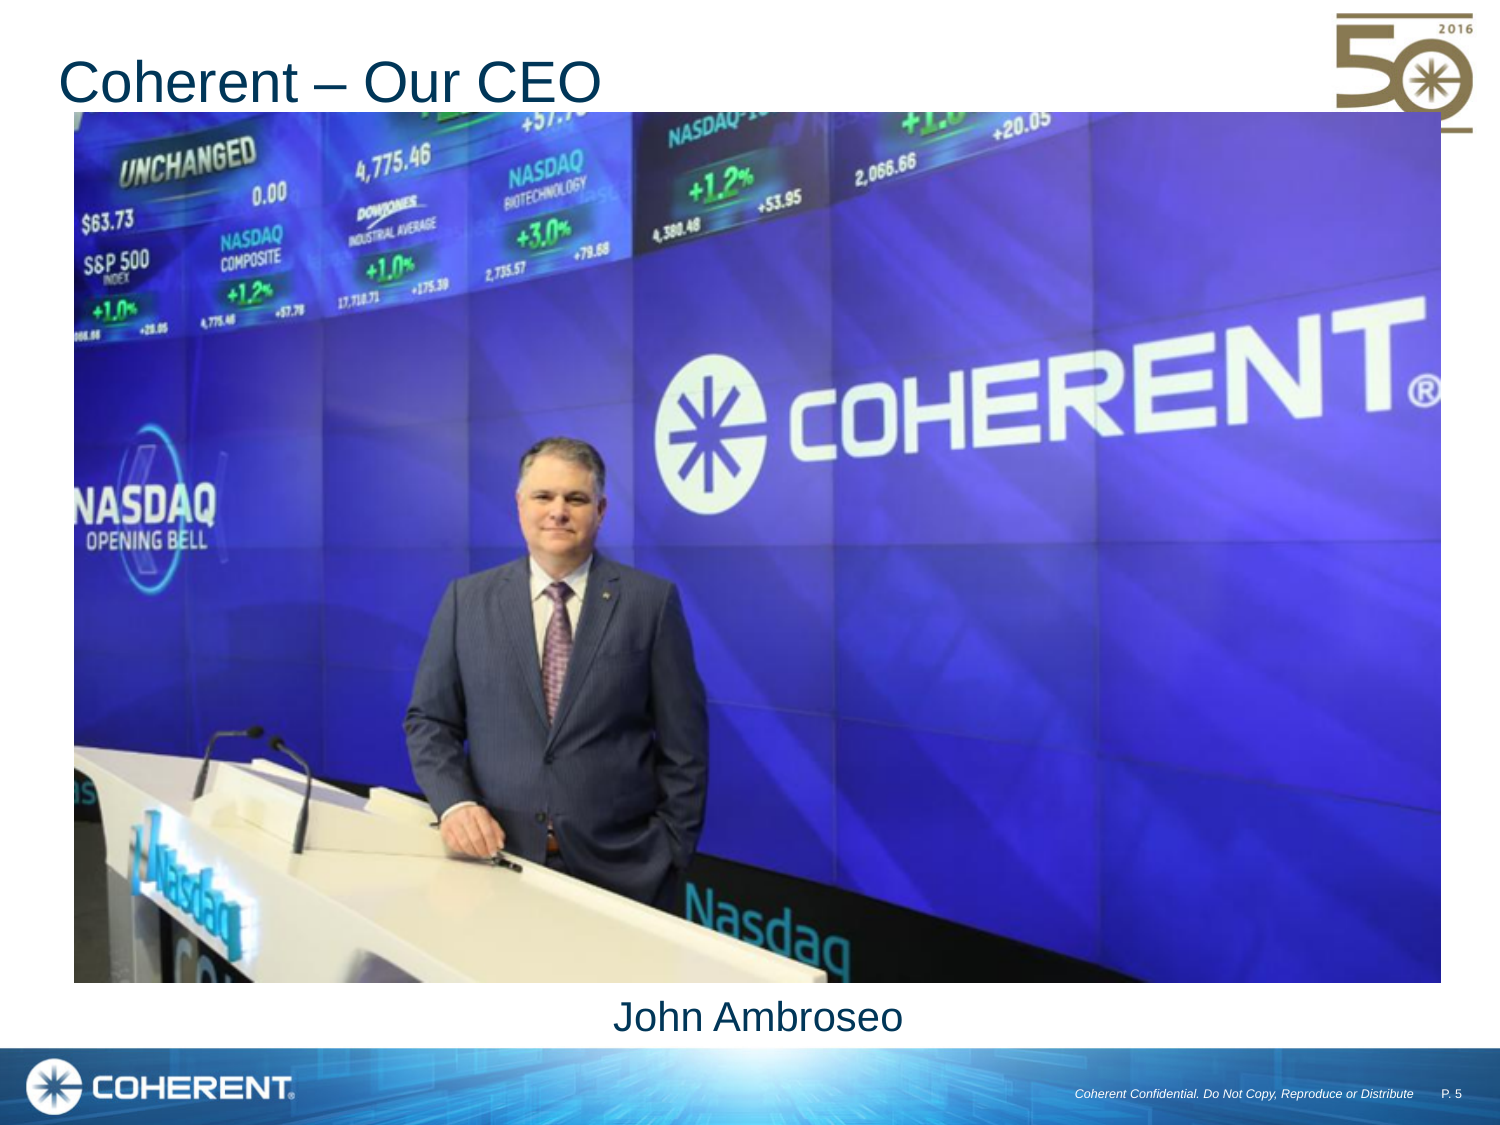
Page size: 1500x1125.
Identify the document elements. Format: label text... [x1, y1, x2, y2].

picture [0, 0, 1500, 1125]
title Coherent – Our CEO [43, 0, 1280, 173]
list John Ambroseo [597, 991, 1063, 1086]
